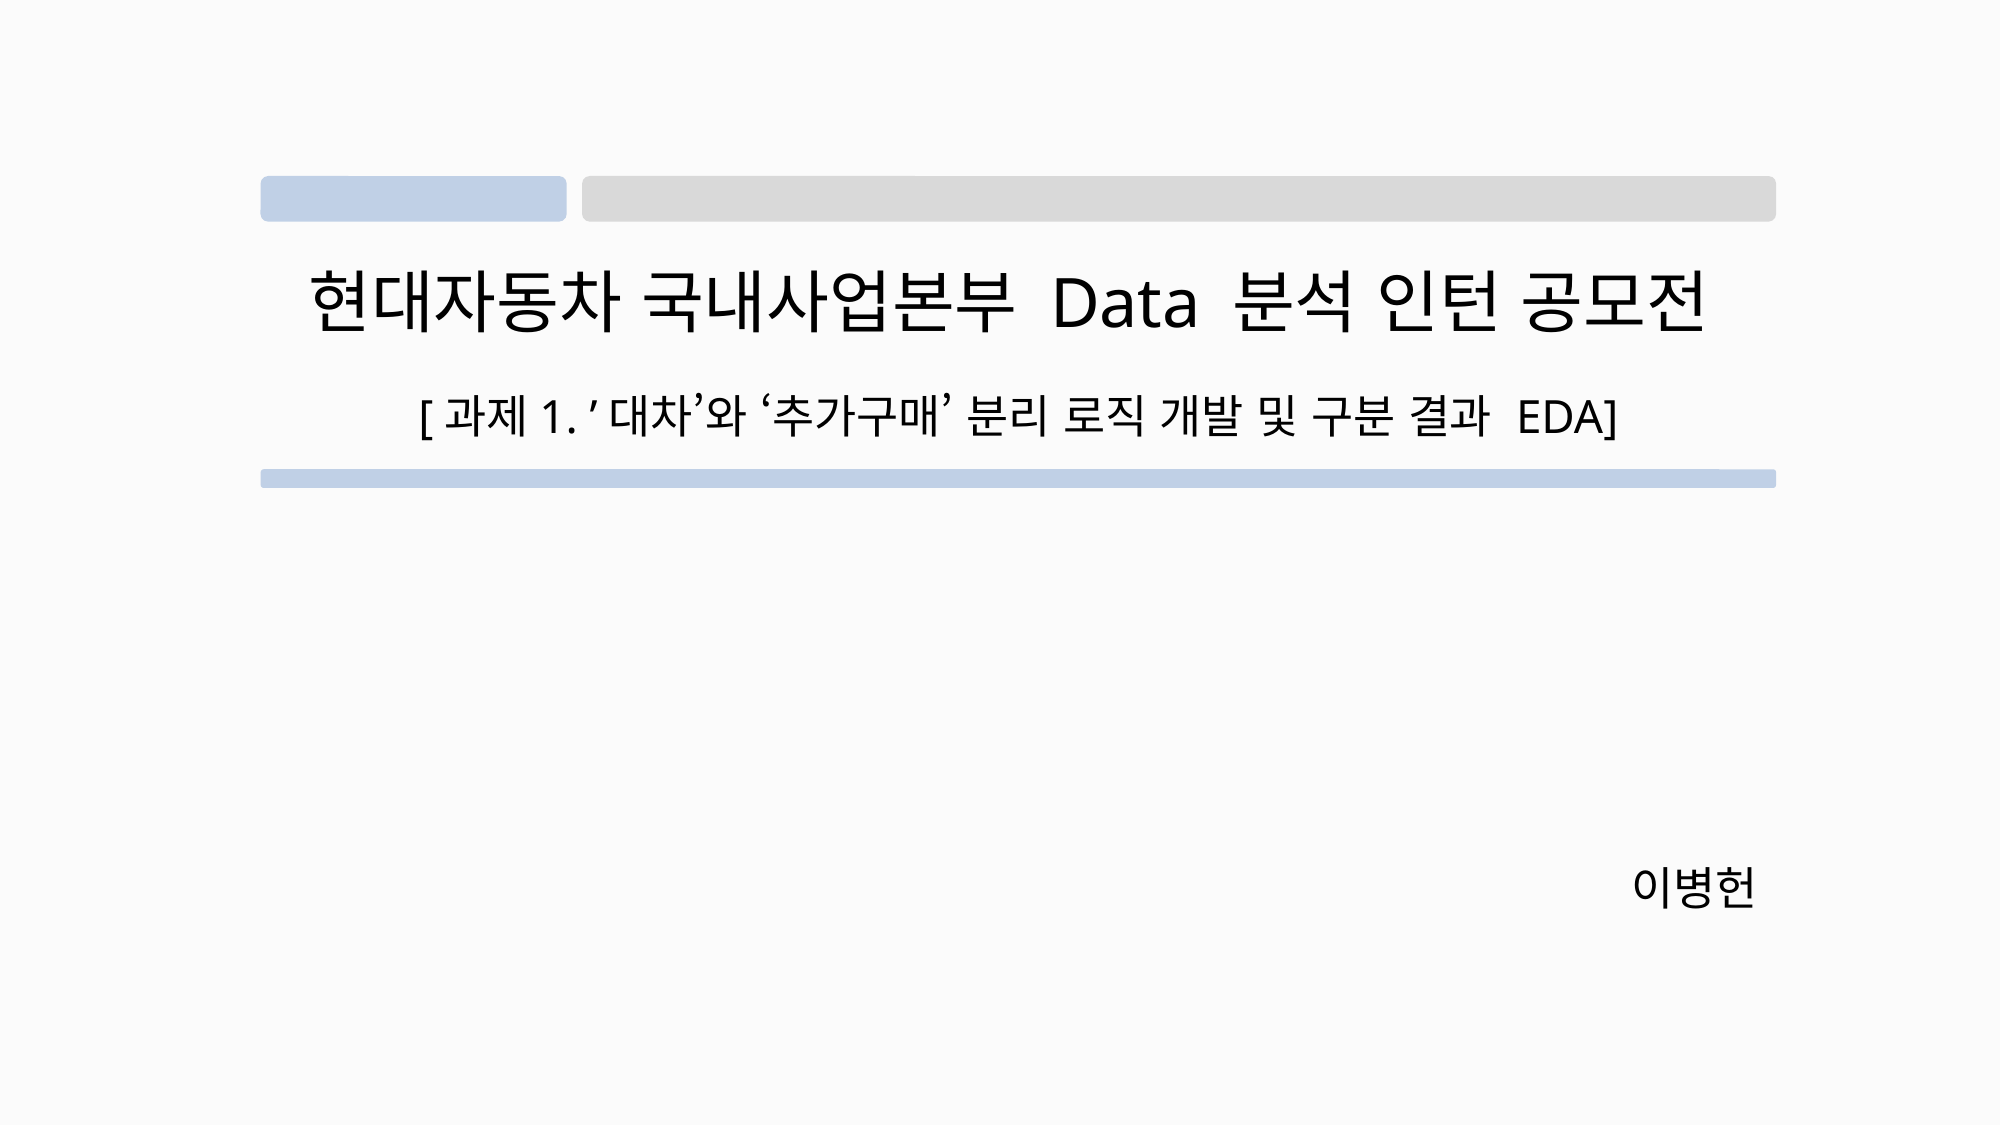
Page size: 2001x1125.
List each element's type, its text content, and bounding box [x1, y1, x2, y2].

text_box [259, 468, 1778, 490]
text_box 이병헌 [1616, 851, 1794, 922]
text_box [260, 176, 1777, 222]
title 현대자동차 국내사업본부 Data 분석 인턴 공모전 [241, 212, 1796, 350]
subtitle [과제1. ’대차’와 ‘추가구매’ 분리 로직 개발 및 구분 결과 EDA] [310, 386, 1726, 468]
